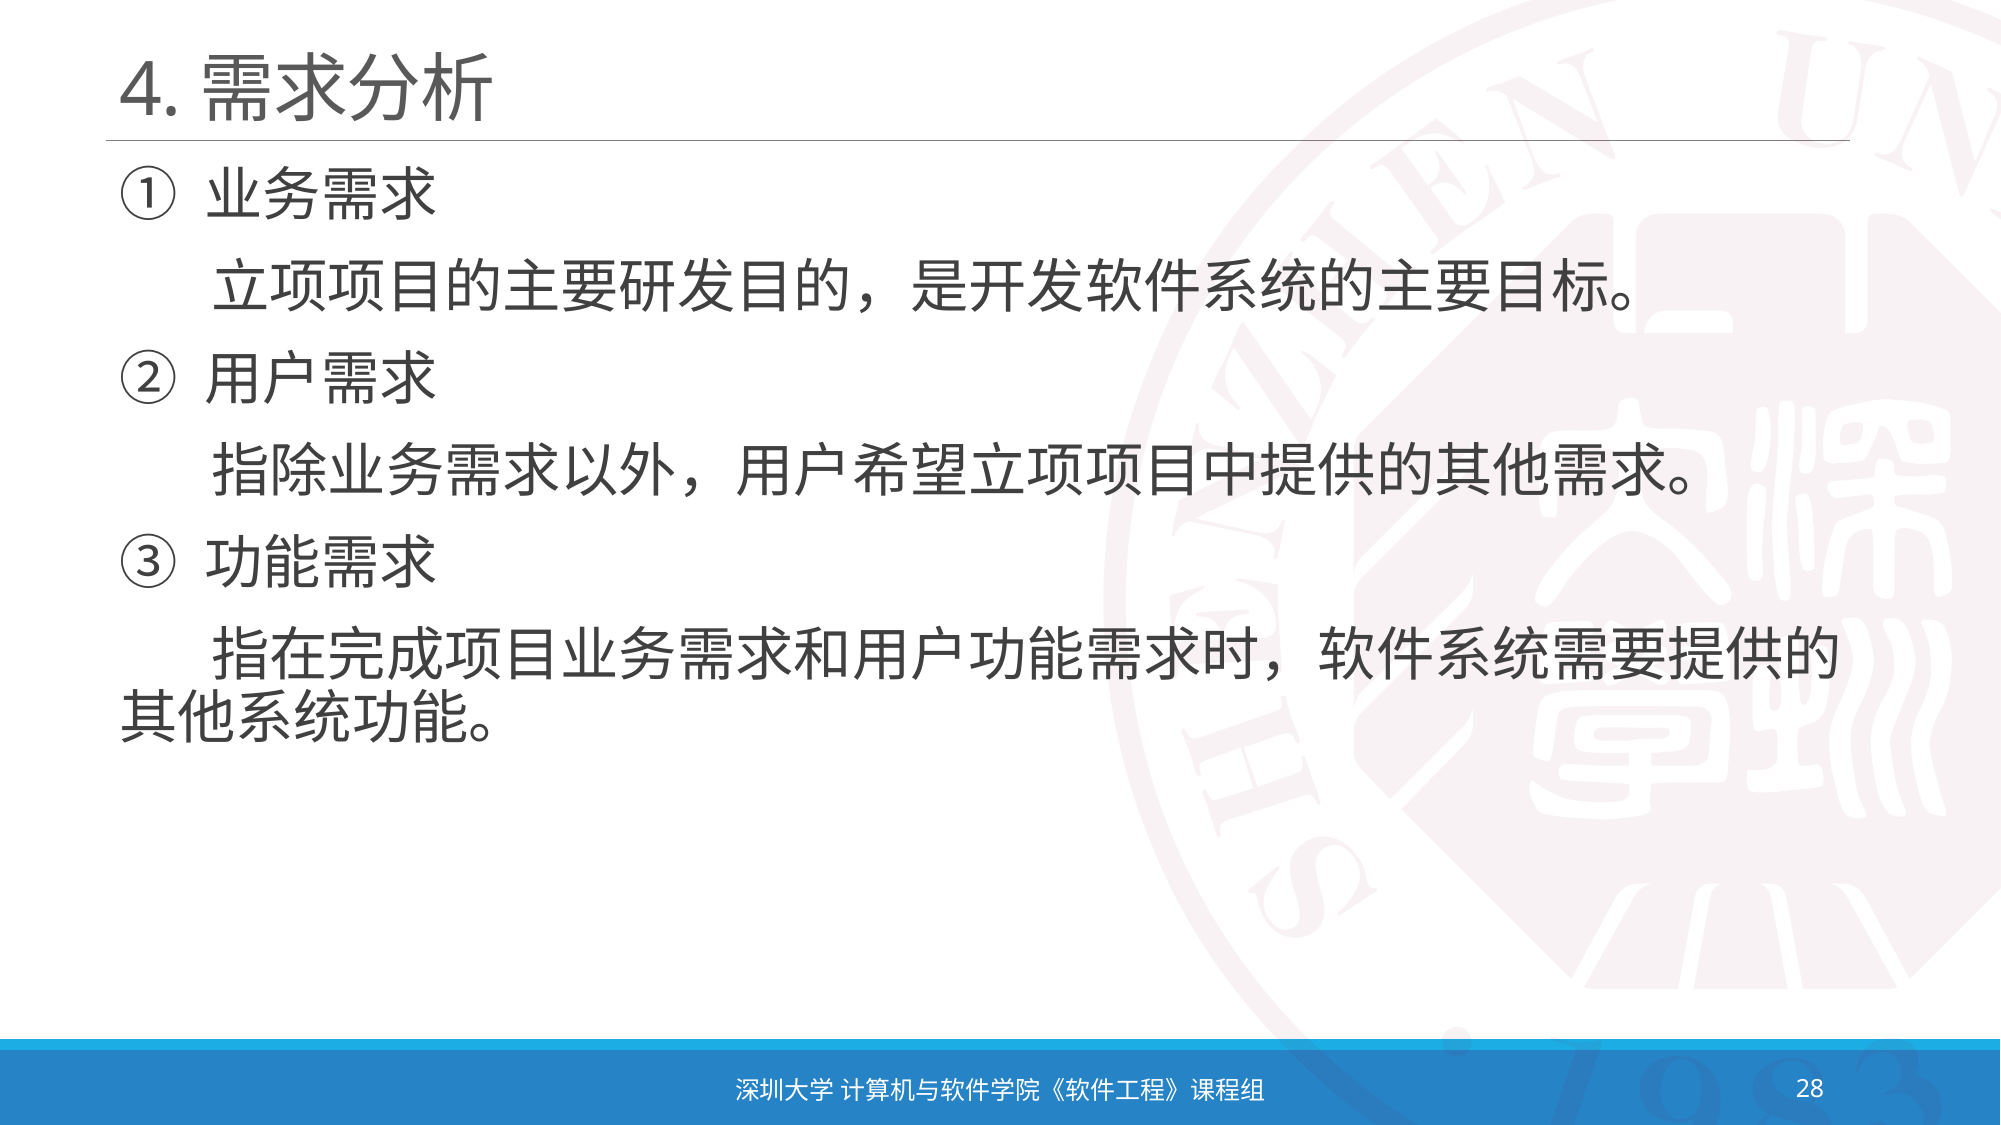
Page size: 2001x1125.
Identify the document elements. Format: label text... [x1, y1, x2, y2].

slide_number 28 [1624, 1059, 1840, 1120]
list ① 业务需求 立项项目的主要研发目的，是开发软件系统的主要目标。 ② 用户需求 指除业务需求以外，用户希望立项项目中提供的其他需求。 ③ 功能需求 指在完成项目业务需求和用户功能需求时，软件系统需要提供的其他系统功能。 [104, 158, 1878, 1008]
footer 深圳大学 计算机与软件学院《软件工程》课程组 [604, 1059, 1396, 1120]
title 4.需求分析 [104, 0, 1856, 139]
